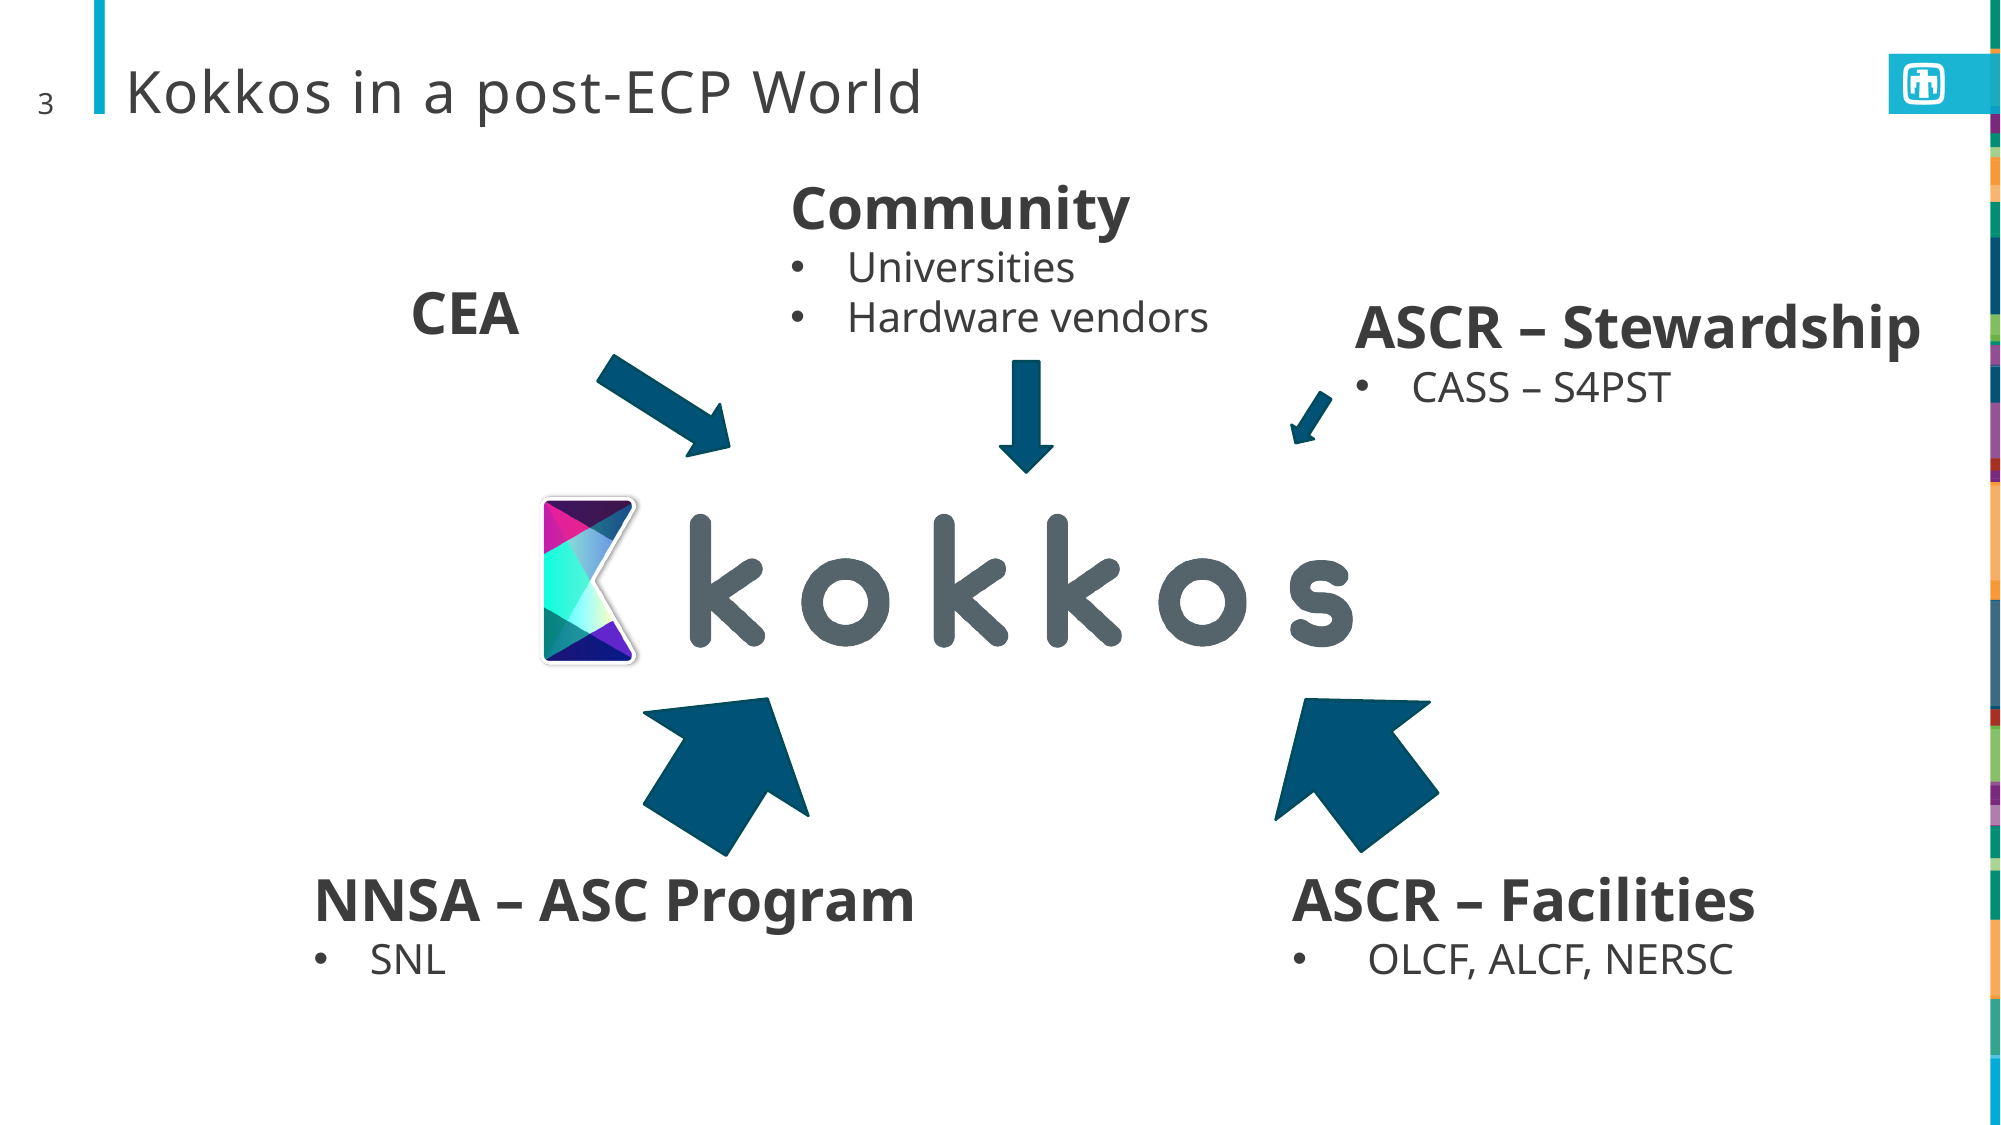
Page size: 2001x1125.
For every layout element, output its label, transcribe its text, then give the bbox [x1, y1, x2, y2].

text_box [1274, 697, 1440, 853]
text_box ASCR – Stewardship CASS – S4PST [1340, 282, 1937, 418]
text_box Community Universities Hardware vendors [775, 163, 1225, 389]
slide_number 3 [0, 58, 92, 153]
text_box NNSA – ASC Program SNL [298, 855, 932, 991]
text_box [596, 354, 731, 458]
picture [0, 0, 2001, 1125]
text_box [1290, 390, 1333, 445]
text_box CEA [395, 268, 535, 354]
text_box ASCR – Facilities OLCF, ALCF, NERSC [1277, 855, 1773, 991]
text_box [642, 697, 810, 857]
title Kokkos in a post-ECP World [118, 58, 1838, 153]
text_box [998, 359, 1054, 474]
